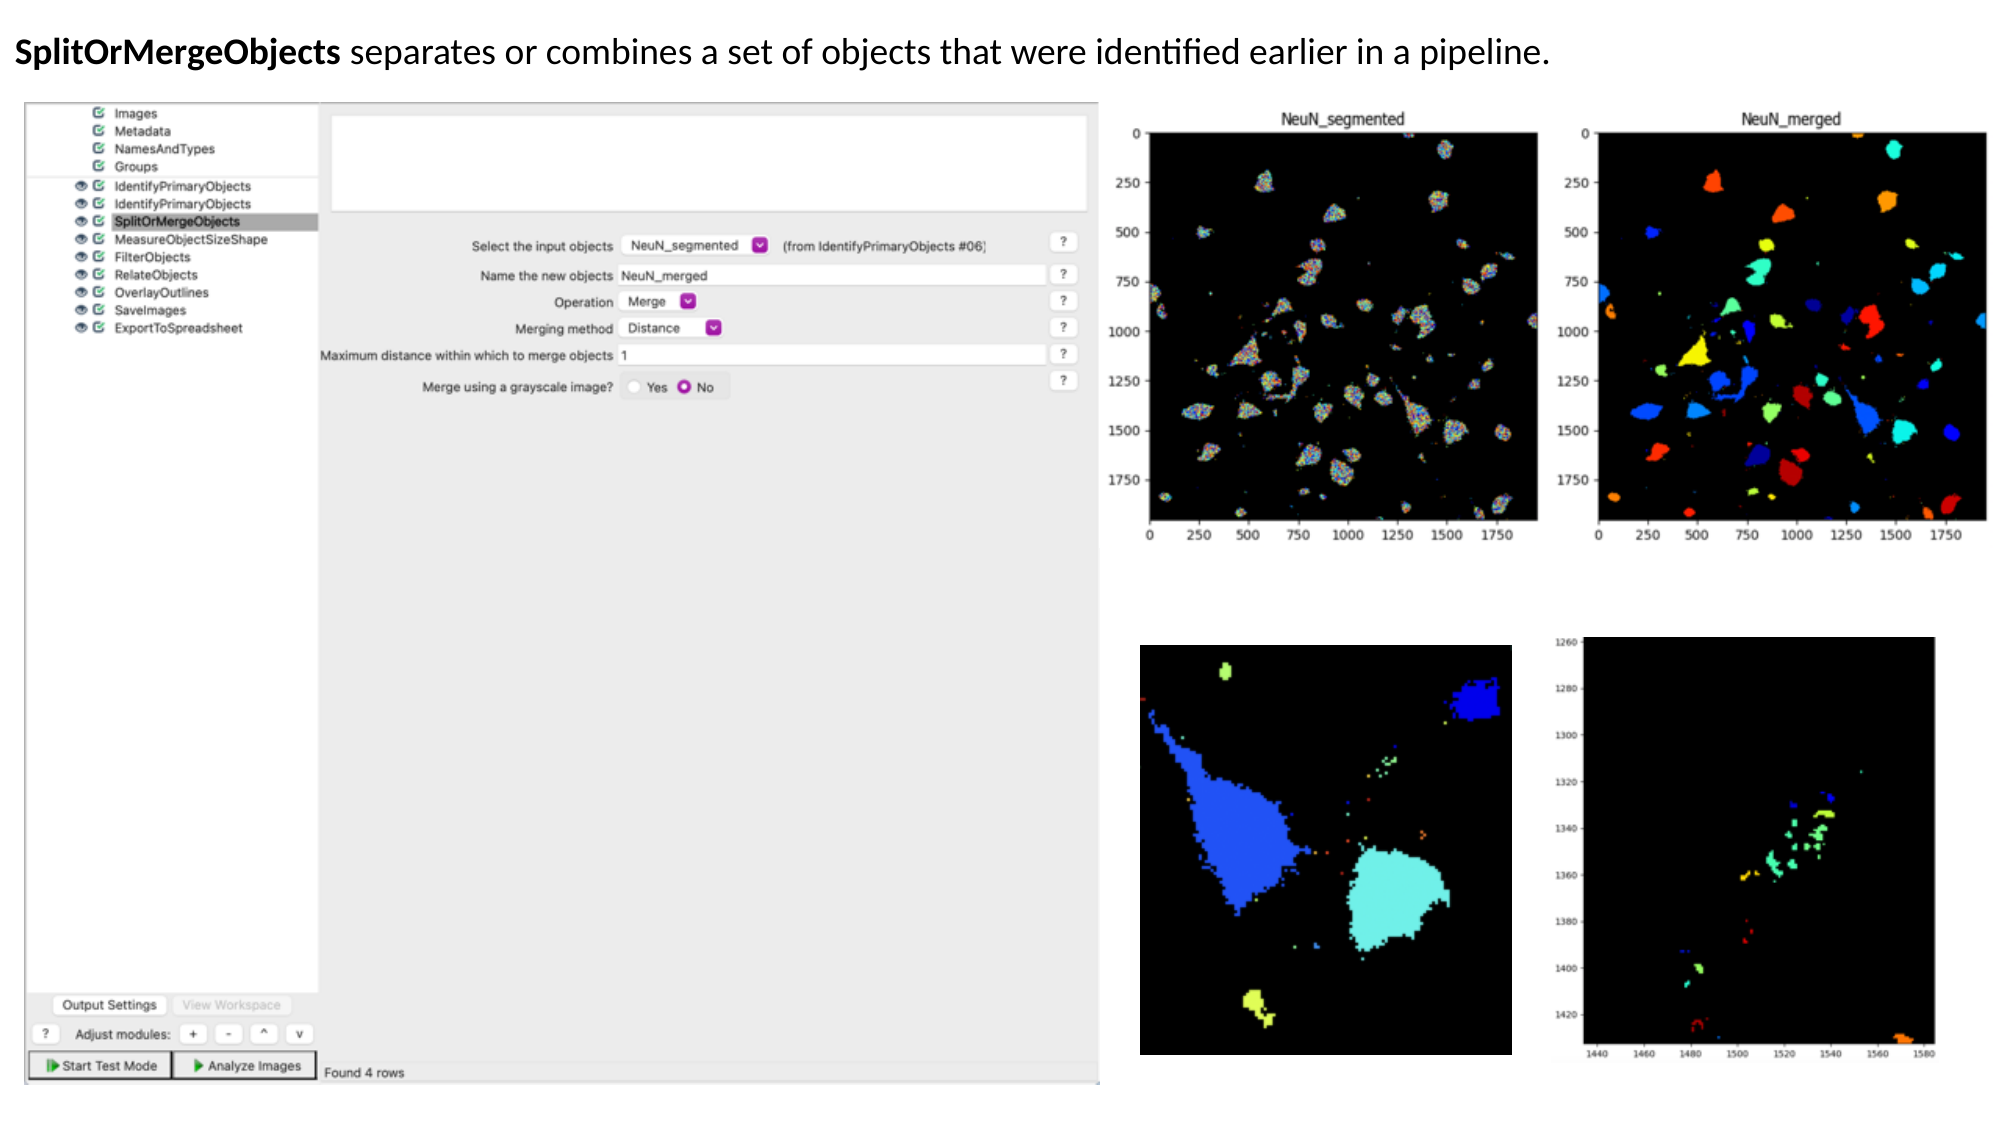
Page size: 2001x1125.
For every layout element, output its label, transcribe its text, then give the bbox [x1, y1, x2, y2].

text_box SplitOrMergeObjects separates or combines a set of objects that were identified earlier in a pipeline. [0, 19, 1820, 80]
picture [1140, 645, 1512, 1055]
picture [24, 102, 1993, 1085]
picture [1551, 637, 1939, 1063]
